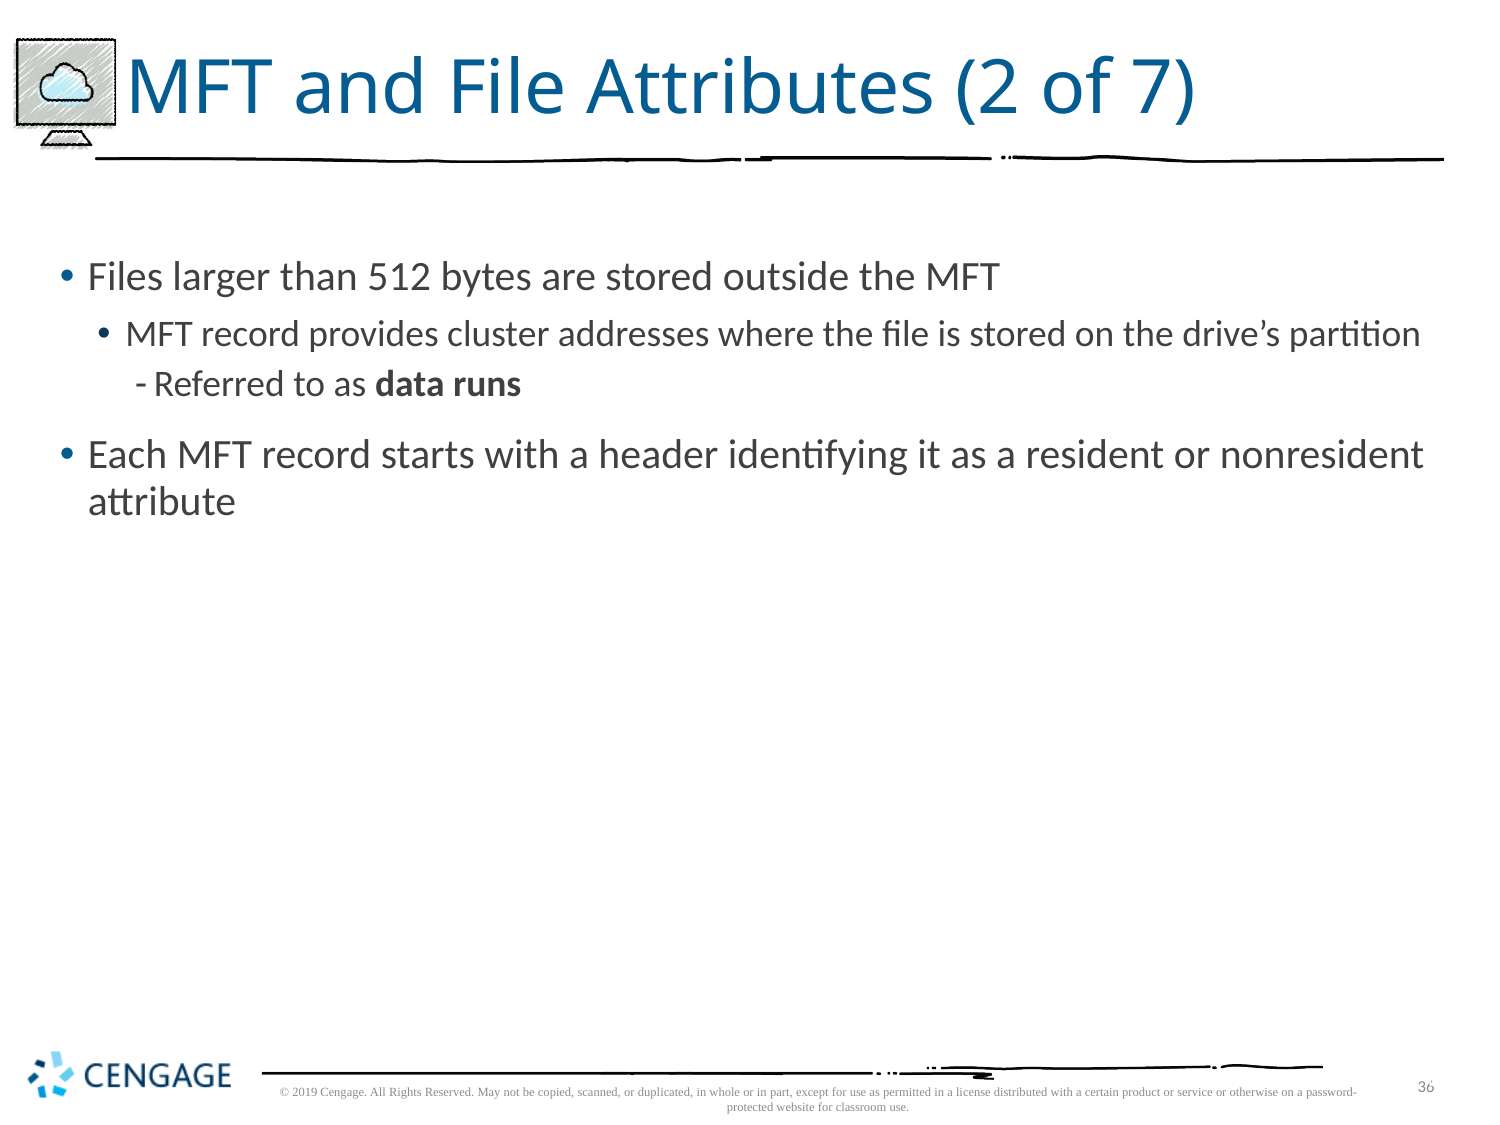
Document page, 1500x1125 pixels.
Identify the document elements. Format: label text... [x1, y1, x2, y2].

picture [95, 155, 1444, 163]
title MFT and File Attributes (2 of 7) [125, 52, 1442, 130]
picture [7, 1037, 244, 1111]
list Files larger than 512 bytes are stored outside the MFT MFT record provides cluster addresses where the file is stored on the drive’s partition Referred to as data runs Each MFT record starts with a header identifying it as a resident or nonresident attribute [59, 252, 1441, 490]
footer © 2019 Cengage. All Rights Reserved. May not be copied, scanned, or duplicated, in whole or in part, except for use as permitted in a license distributed with a certain product or service or otherwise on a password-protected website for classroom use. [261, 1079, 1375, 1120]
slide_number 36 [1412, 1037, 1500, 1100]
picture [12, 36, 117, 151]
picture [261, 1064, 1323, 1079]
